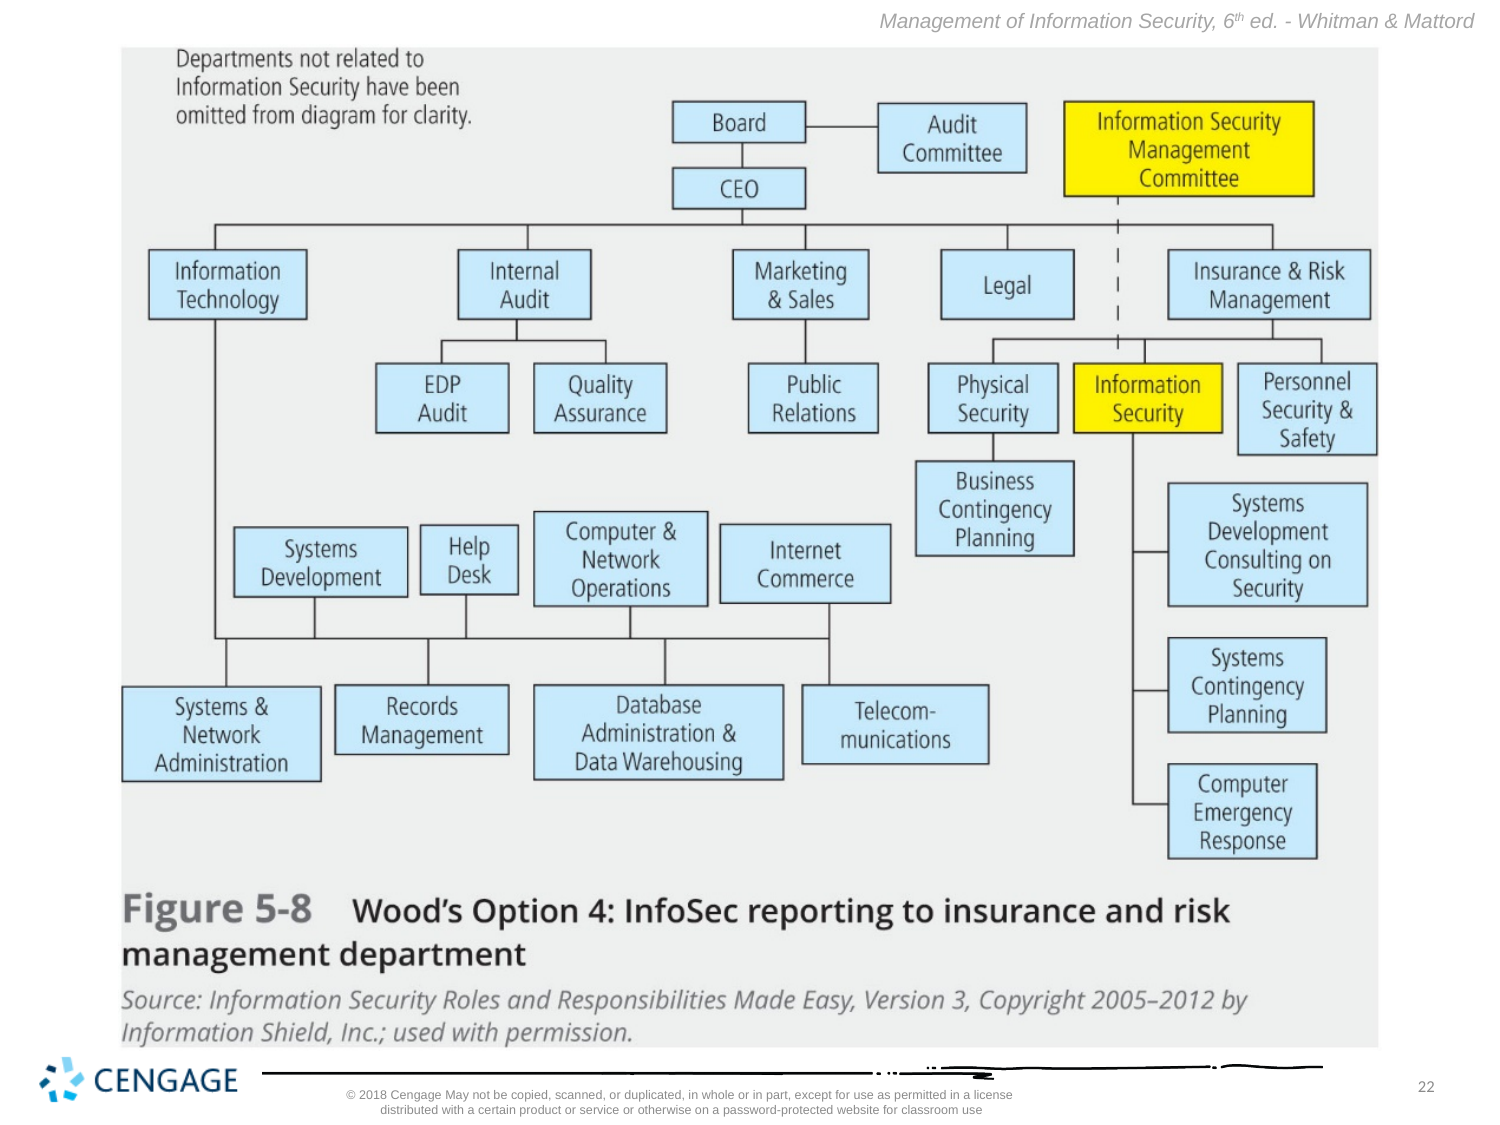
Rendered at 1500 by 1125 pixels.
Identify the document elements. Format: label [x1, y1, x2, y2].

picture [19, 43, 1382, 1115]
picture [262, 1064, 1323, 1080]
